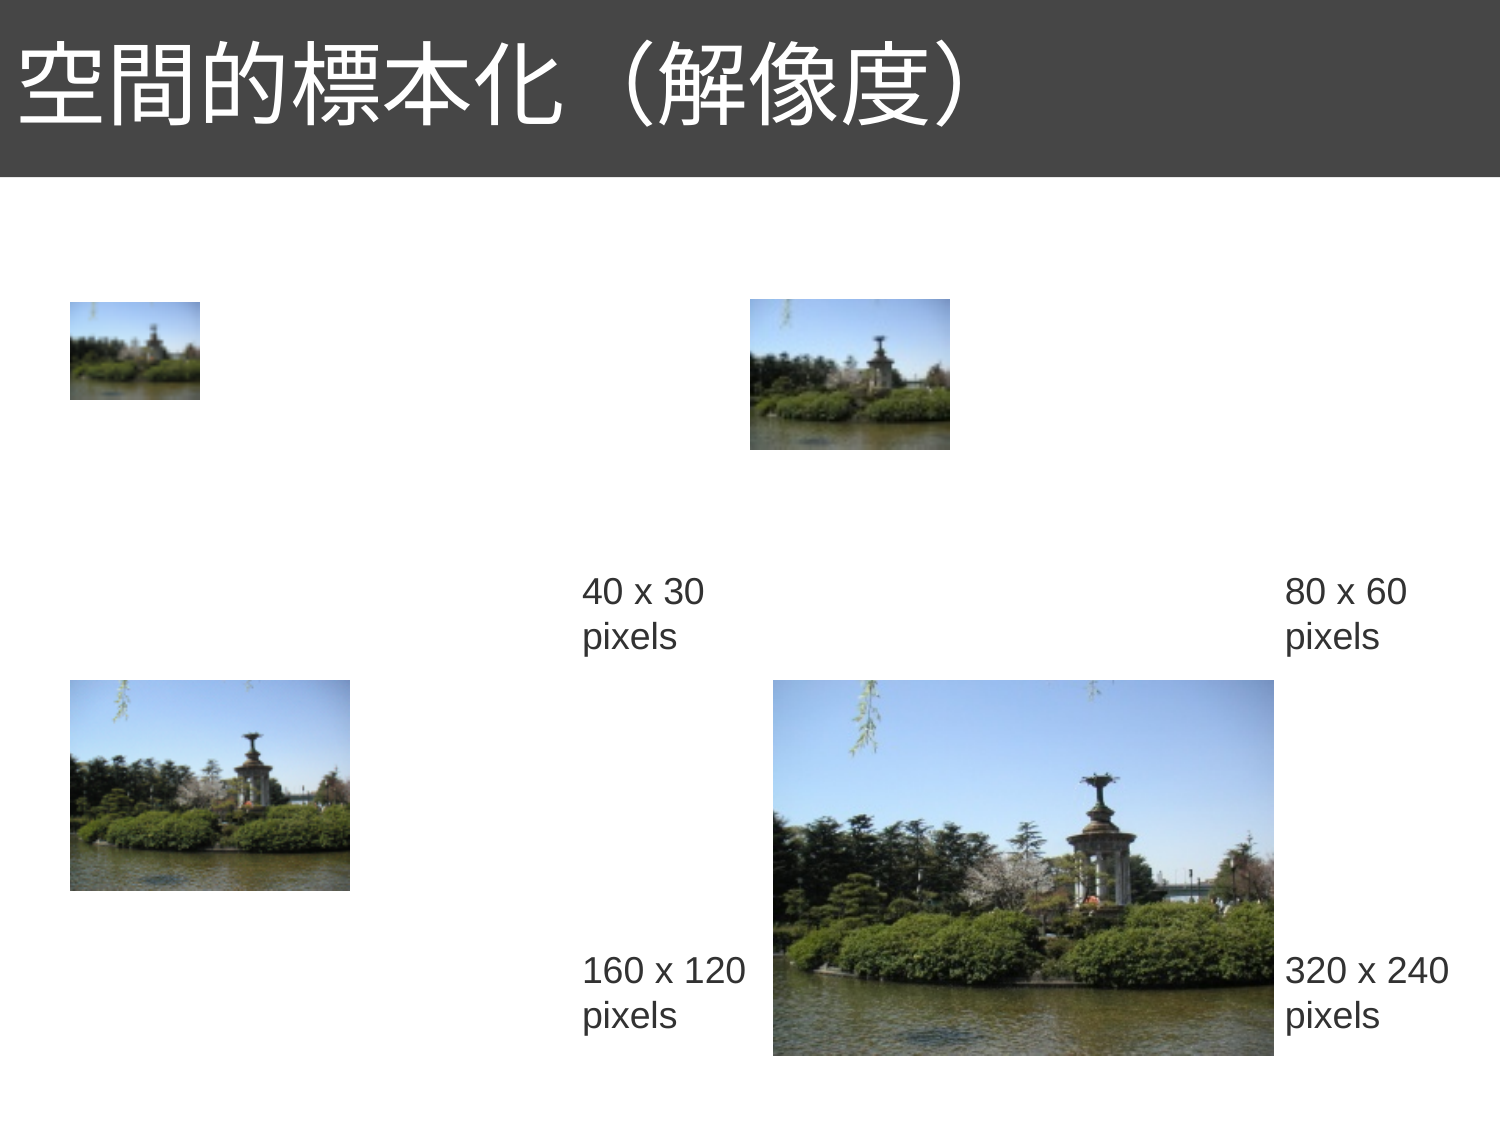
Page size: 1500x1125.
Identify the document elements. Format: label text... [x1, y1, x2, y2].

picture [70, 680, 350, 891]
picture [70, 302, 200, 400]
text_box 80 x 60 pixels [1270, 559, 1423, 665]
picture [749, 299, 950, 450]
title 空間的標本化（解像度） [0, 0, 1500, 178]
text_box 160 x 120 pixels [567, 938, 762, 1044]
text_box 320 x 240 pixels [1274, 938, 1465, 1044]
text_box 40 x 30 pixels [567, 559, 720, 665]
picture [773, 680, 1274, 1056]
